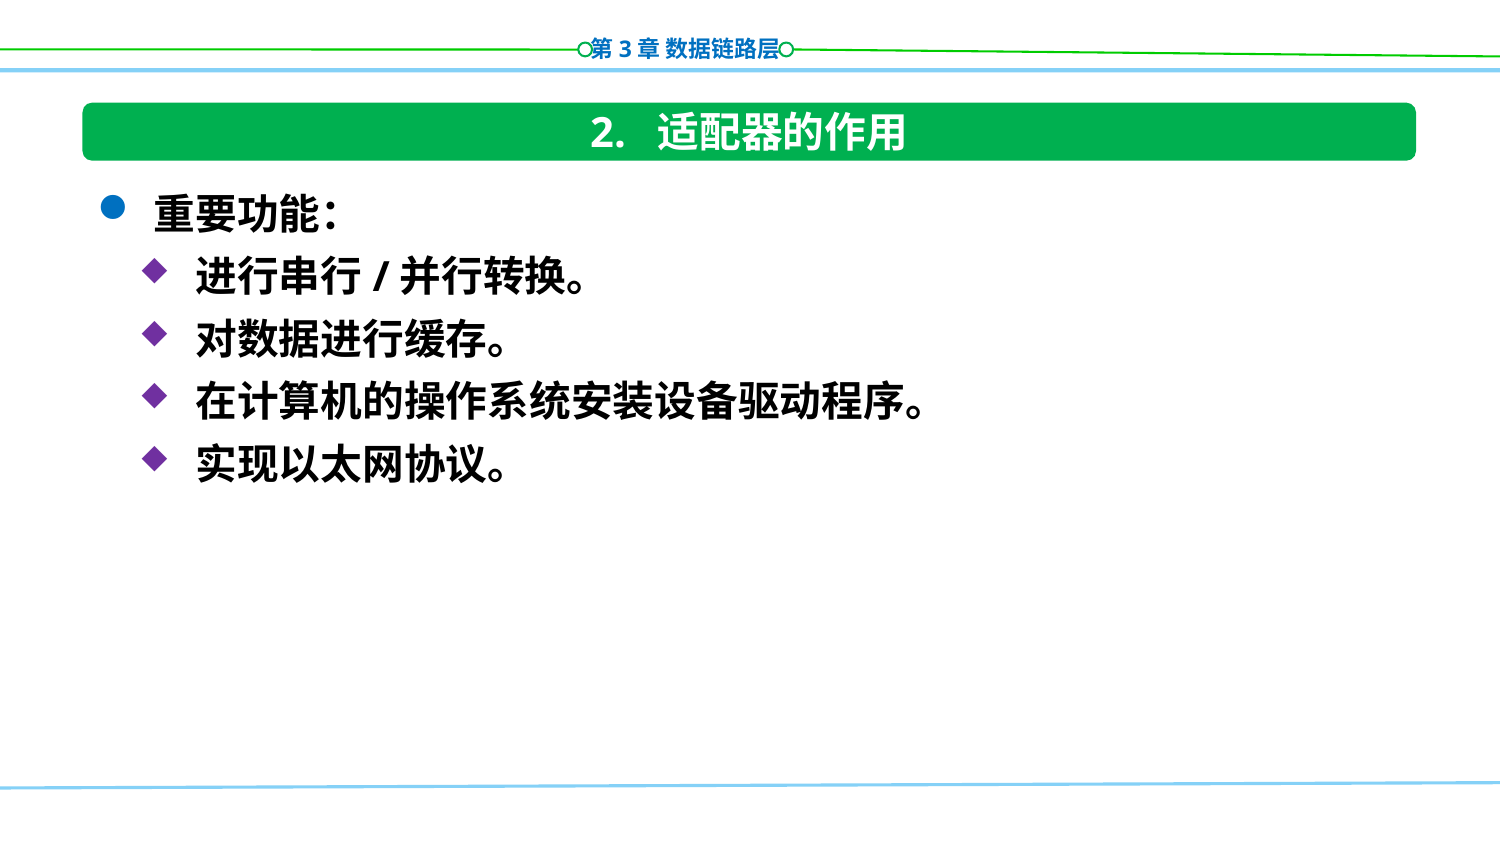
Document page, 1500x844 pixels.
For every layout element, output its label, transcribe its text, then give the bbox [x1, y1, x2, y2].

text_box [923, 102, 1417, 161]
text_box [82, 102, 575, 161]
text_box 2. 适配器的作用 [575, 98, 923, 164]
text_box 重要功能： 进行串行/并行转换。 对数据进行缓存。 在计算机的操作系统安装设备驱动程序。 实现以太网协议。 [82, 161, 1416, 495]
